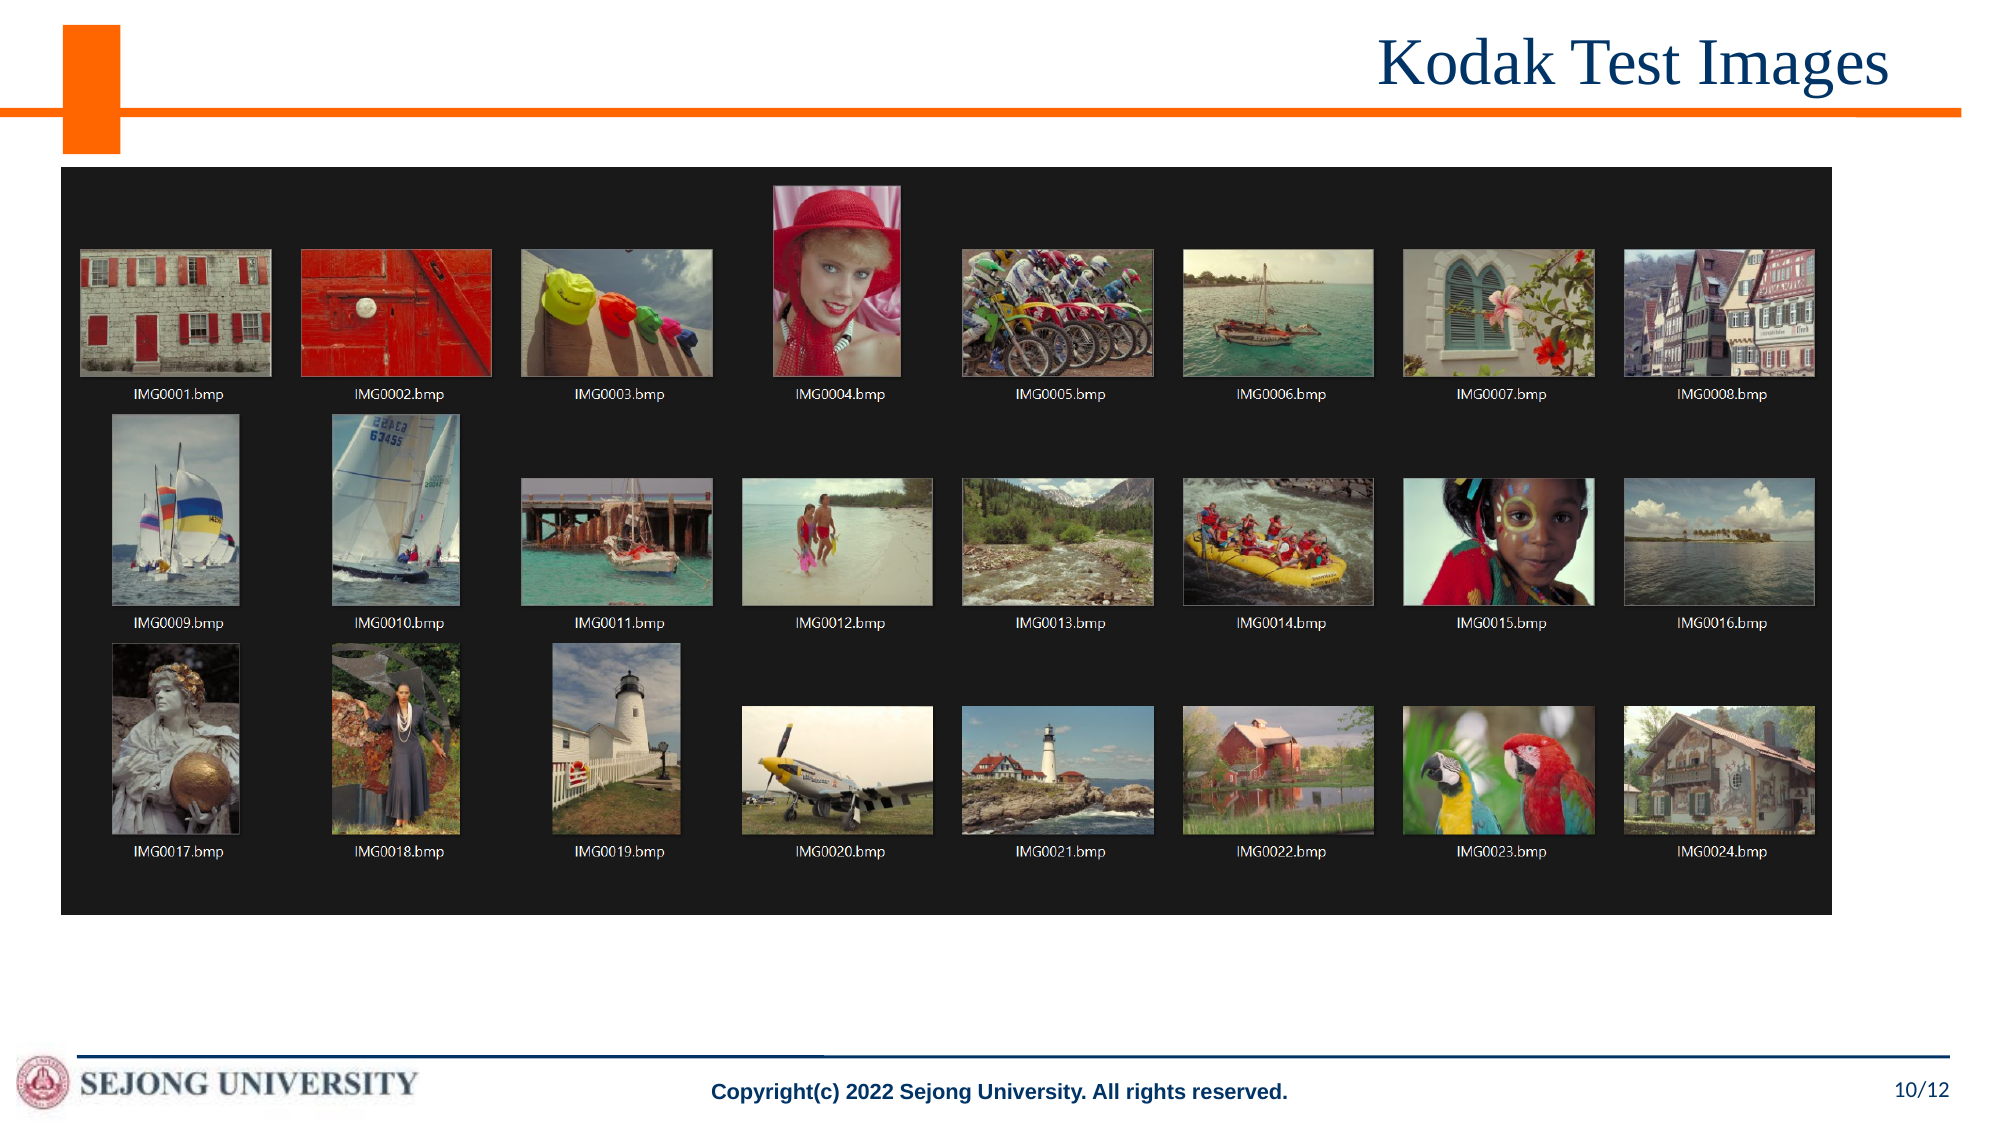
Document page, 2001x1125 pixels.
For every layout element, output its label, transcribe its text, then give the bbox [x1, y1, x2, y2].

picture [61, 167, 1832, 915]
picture [16, 1042, 420, 1124]
title Kodak Test Images [121, 27, 1907, 101]
